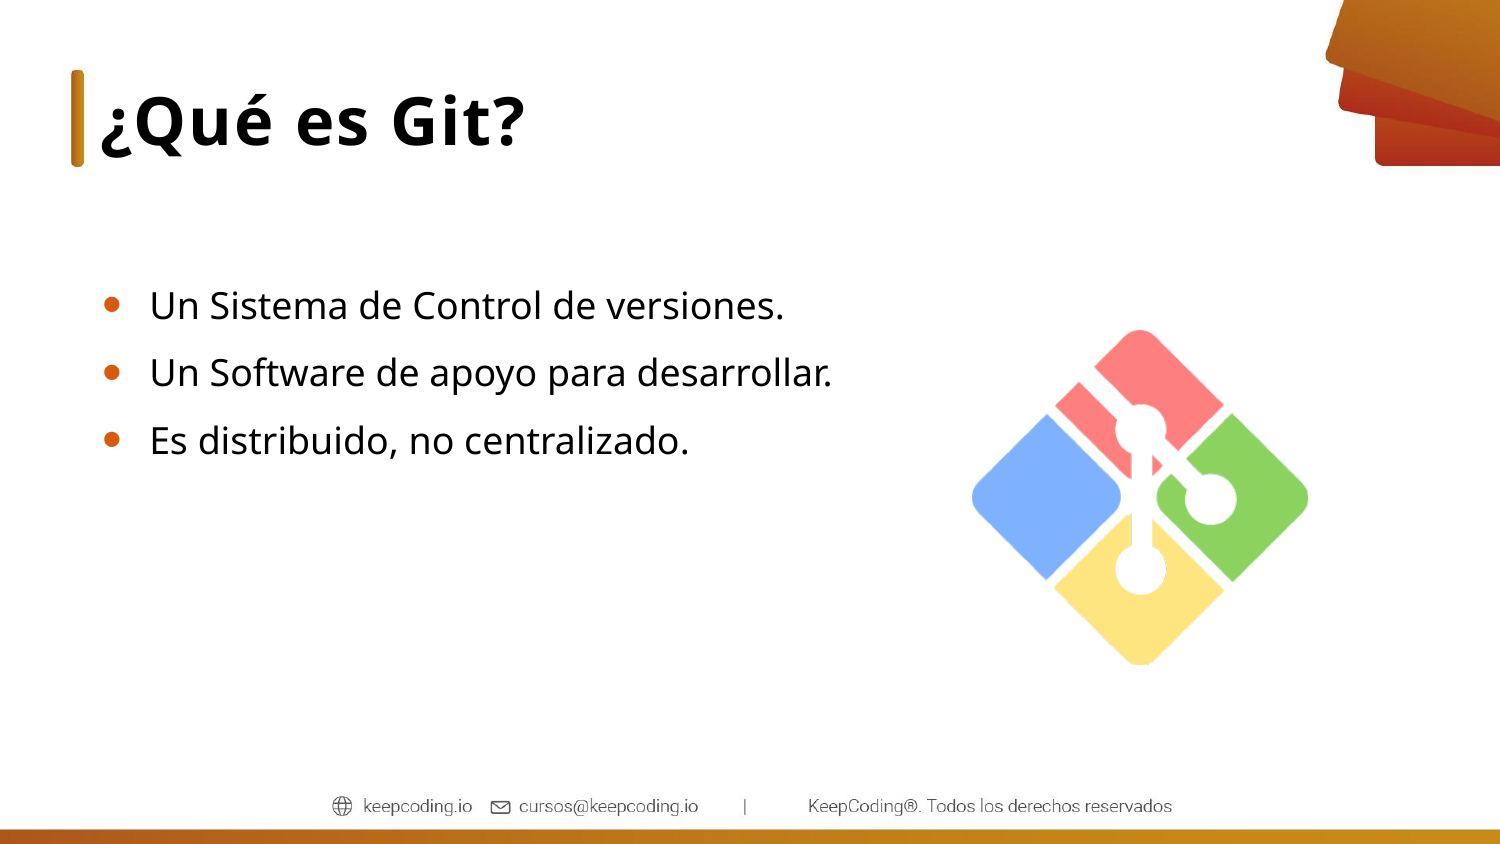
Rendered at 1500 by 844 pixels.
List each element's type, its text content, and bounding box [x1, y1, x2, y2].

text_box Un Sistema de Control de versiones. Un Software de apoyo para desarrollar. Es distribuido, no centralizado. [87, 252, 849, 470]
title ¿Qué es Git? [98, 77, 803, 220]
picture [0, 0, 1500, 844]
